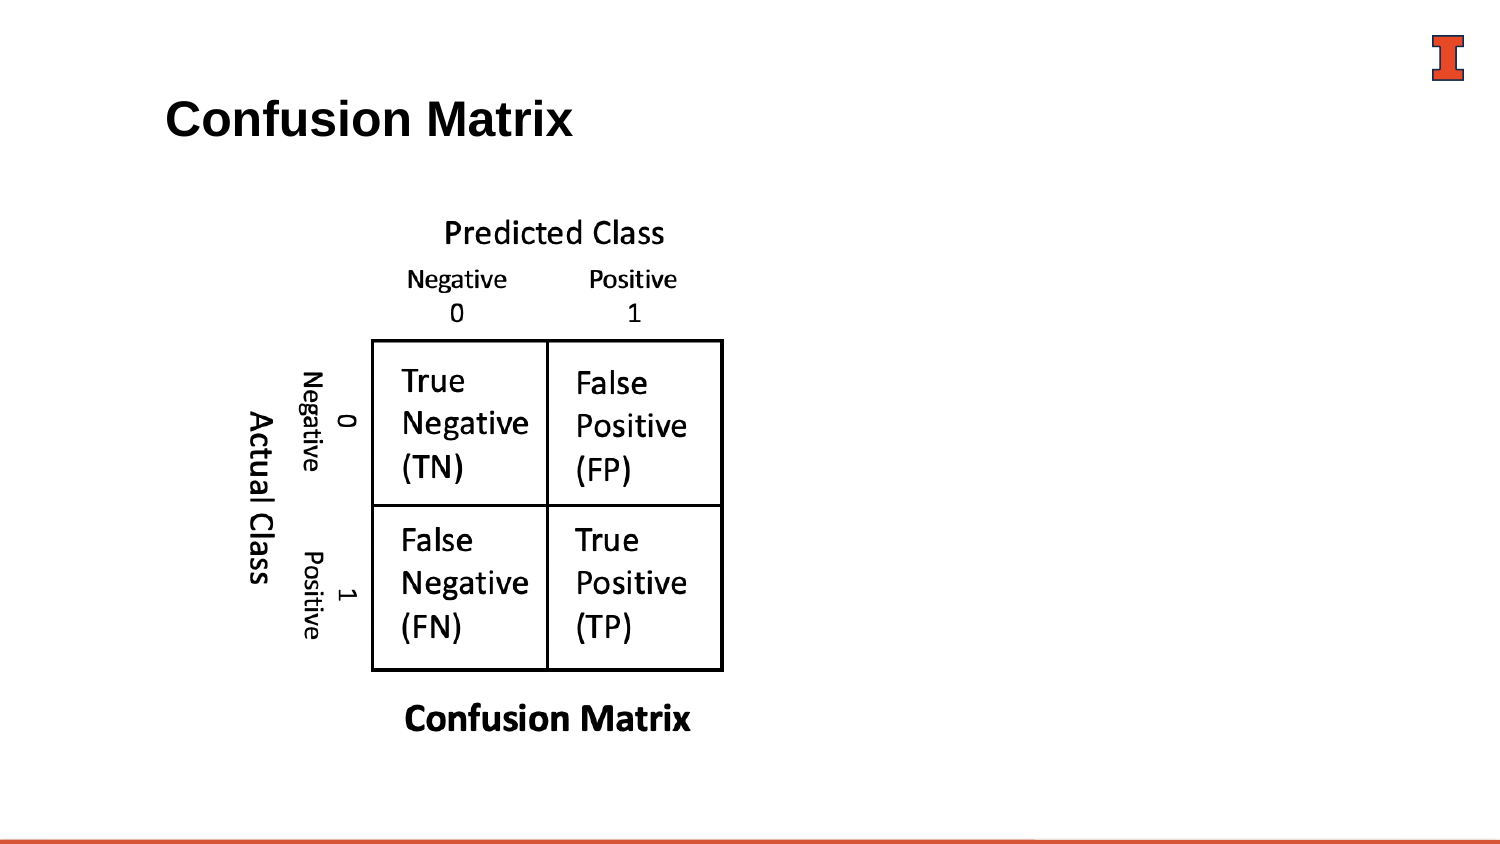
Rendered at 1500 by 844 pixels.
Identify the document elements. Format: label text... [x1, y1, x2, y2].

picture [1432, 35, 1464, 79]
title Confusion Matrix [150, 79, 1479, 187]
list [149, 186, 976, 780]
